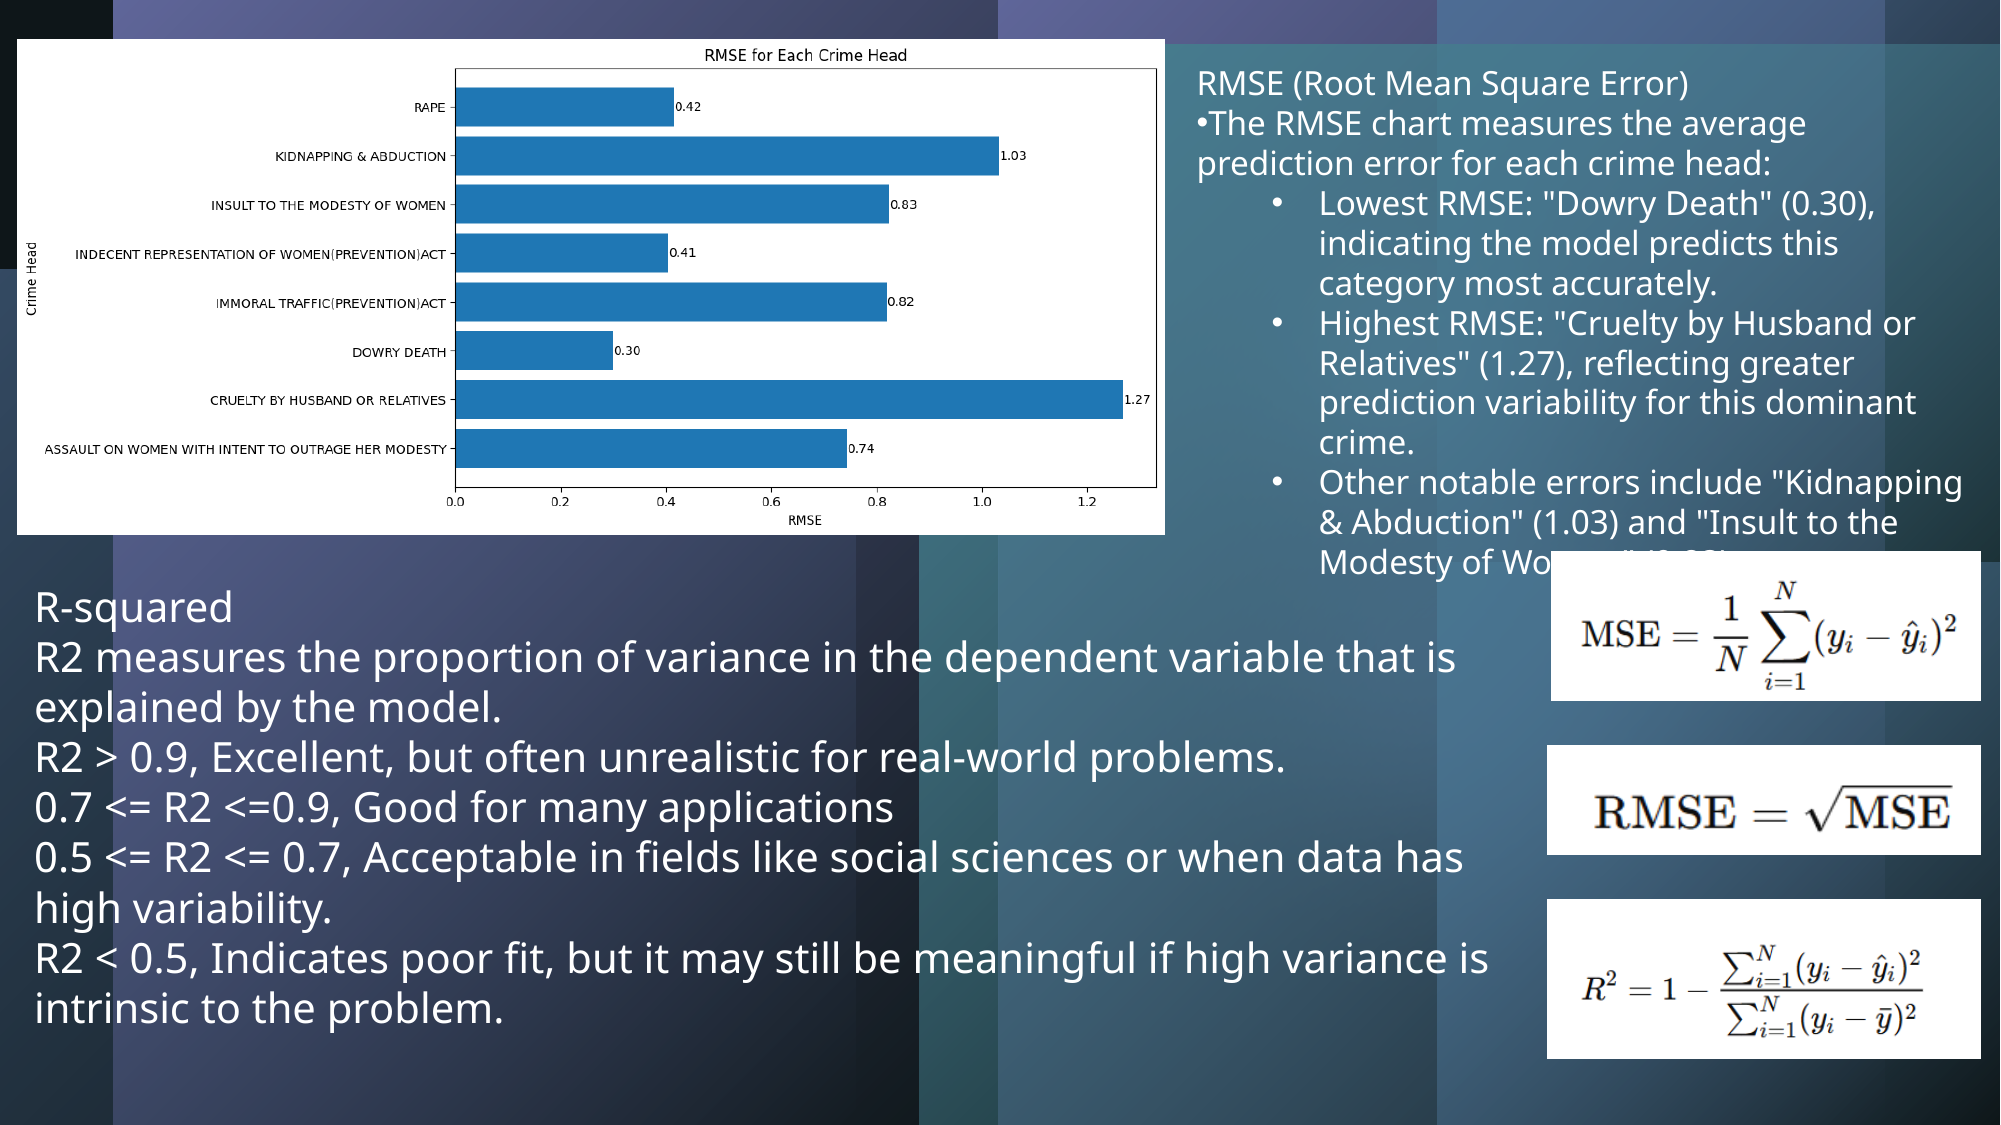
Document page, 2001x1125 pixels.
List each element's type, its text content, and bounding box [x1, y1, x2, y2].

picture [1547, 745, 1981, 855]
text_box RMSE (Root Mean Square Error) The RMSE chart measures the average prediction error for each crime head: Lowest RMSE: "Dowry Death" (0.30), indicating the model predicts this category most accurately. Highest RMSE: "Cruelty by Husband or Relatives" (1.27), reflecting greater prediction variability for this dominant crime. Other notable errors include "Kidnapping & Abduction" (1.03) and "Insult to the Modesty of Women" (0.83). [1181, 54, 1983, 629]
picture [1551, 551, 1981, 701]
text_box R-squared R2 measures the proportion of variance in the dependent variable that is explained by the model. R2 > 0.9, Excellent, but often unrealistic for real-world problems. 0.7 <= R2 <=0.9, Good for many applications 0.5 <= R2 <= 0.7, Acceptable in fields like social sciences or when data has high variability. R2 < 0.5, Indicates poor fit, but it may still be meaningful if high variance is intrinsic to the problem. [19, 573, 1519, 1125]
picture [16, 39, 1165, 535]
picture [1547, 899, 1981, 1060]
